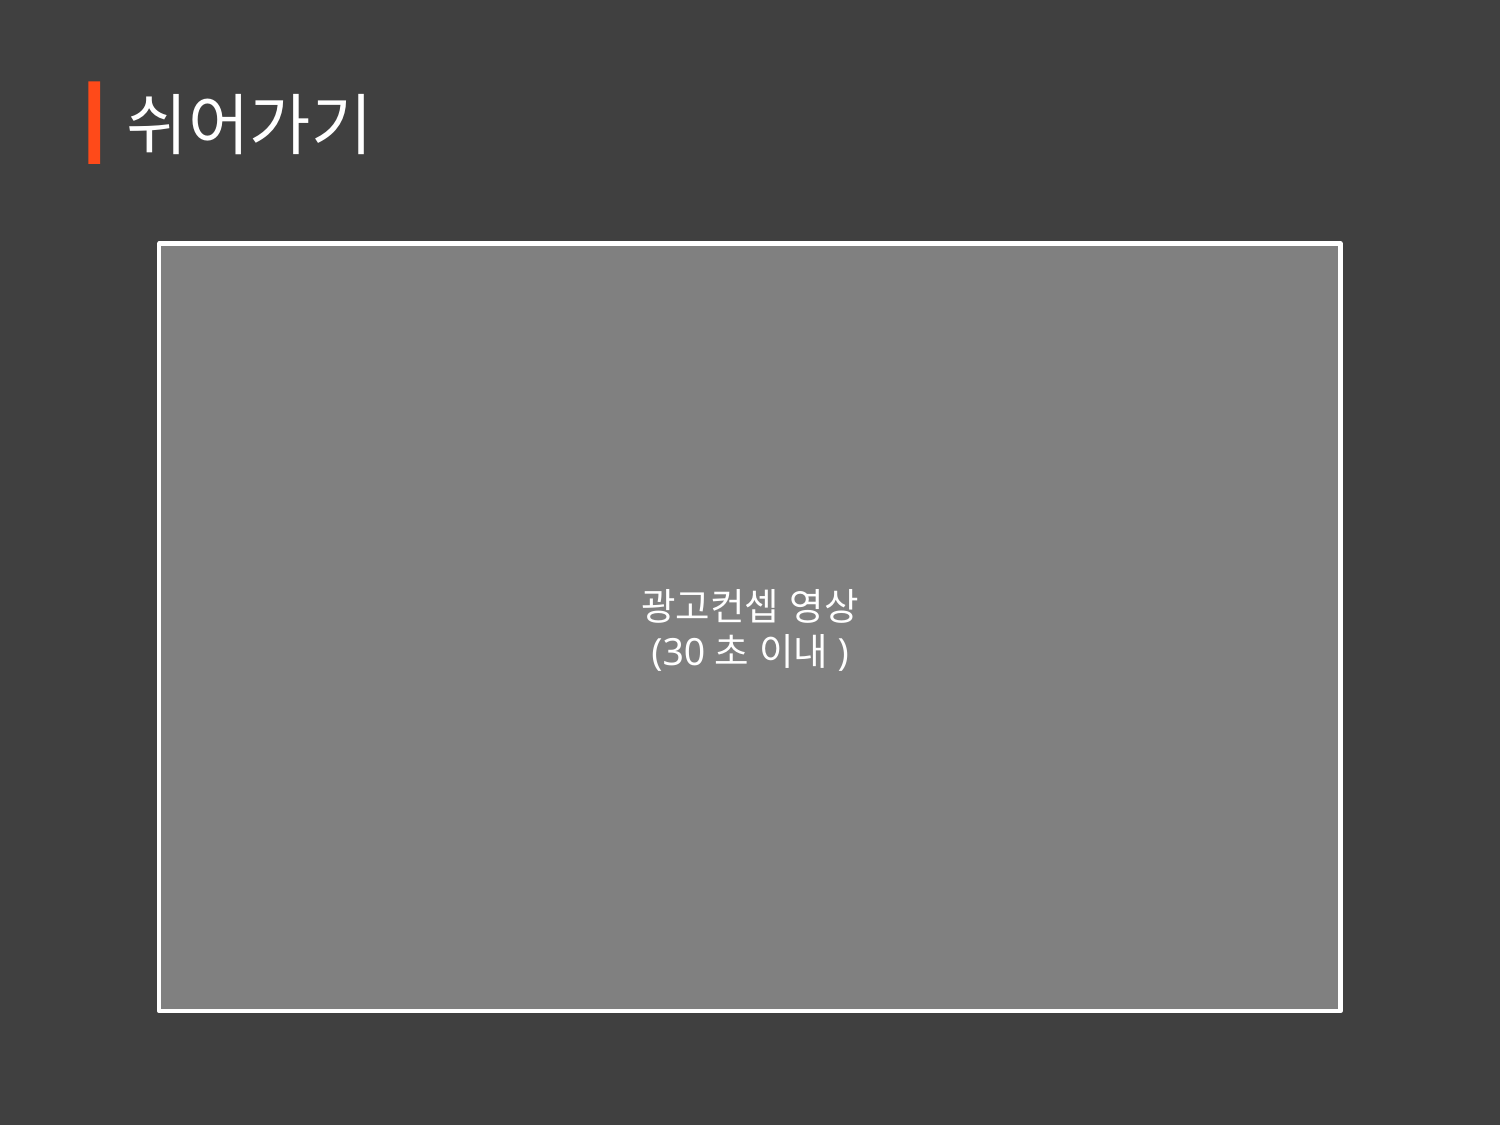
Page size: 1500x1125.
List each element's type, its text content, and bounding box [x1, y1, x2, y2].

text_box [86, 79, 102, 166]
text_box 쉬어가기 [112, 75, 443, 170]
text_box 광고컨셉 영상 (30초 이내) [157, 241, 1343, 1013]
